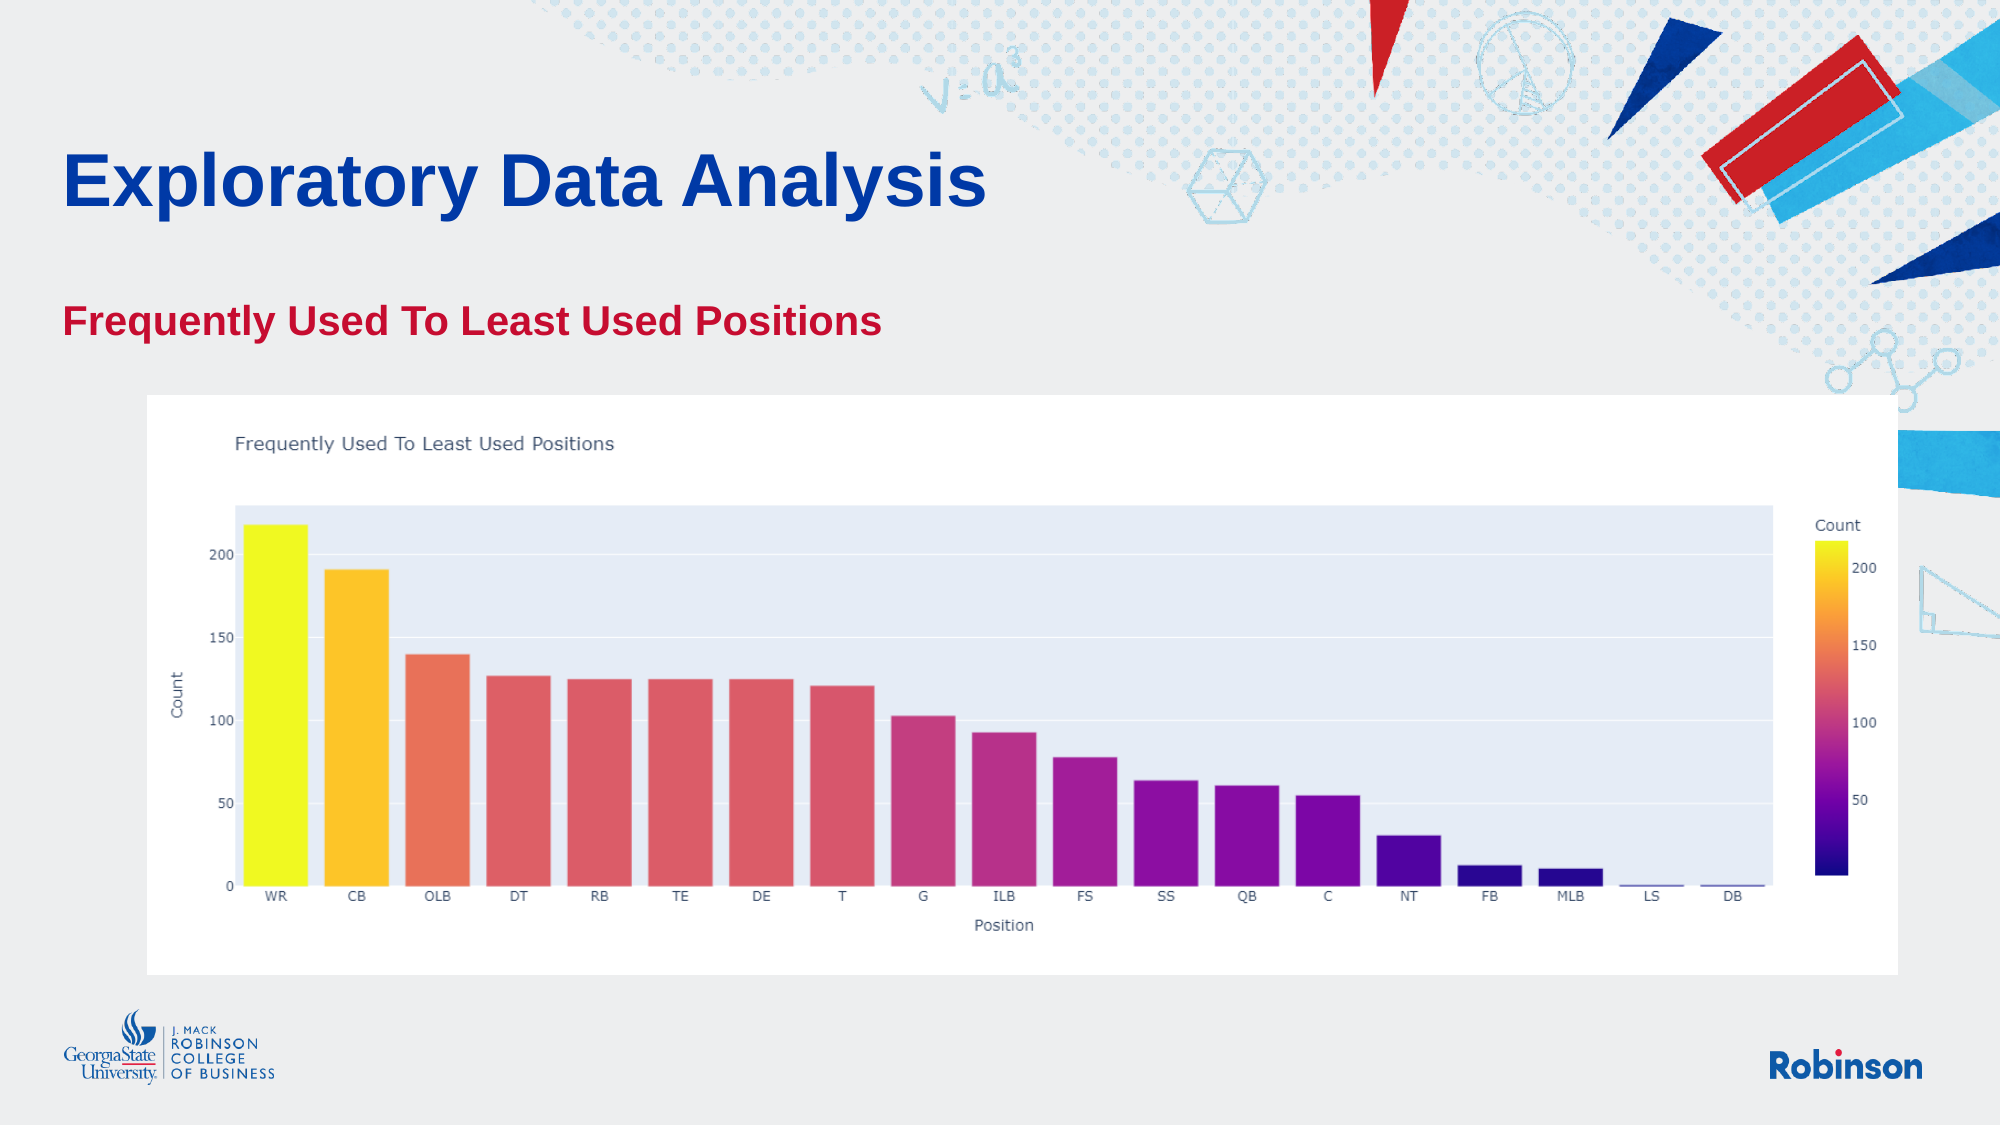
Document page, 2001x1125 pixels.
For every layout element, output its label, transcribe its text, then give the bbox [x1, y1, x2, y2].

title Exploratory Data Analysis [62, 35, 1938, 223]
list Frequently Used To Least Used Positions [62, 293, 1483, 978]
picture [0, 0, 2000, 1125]
